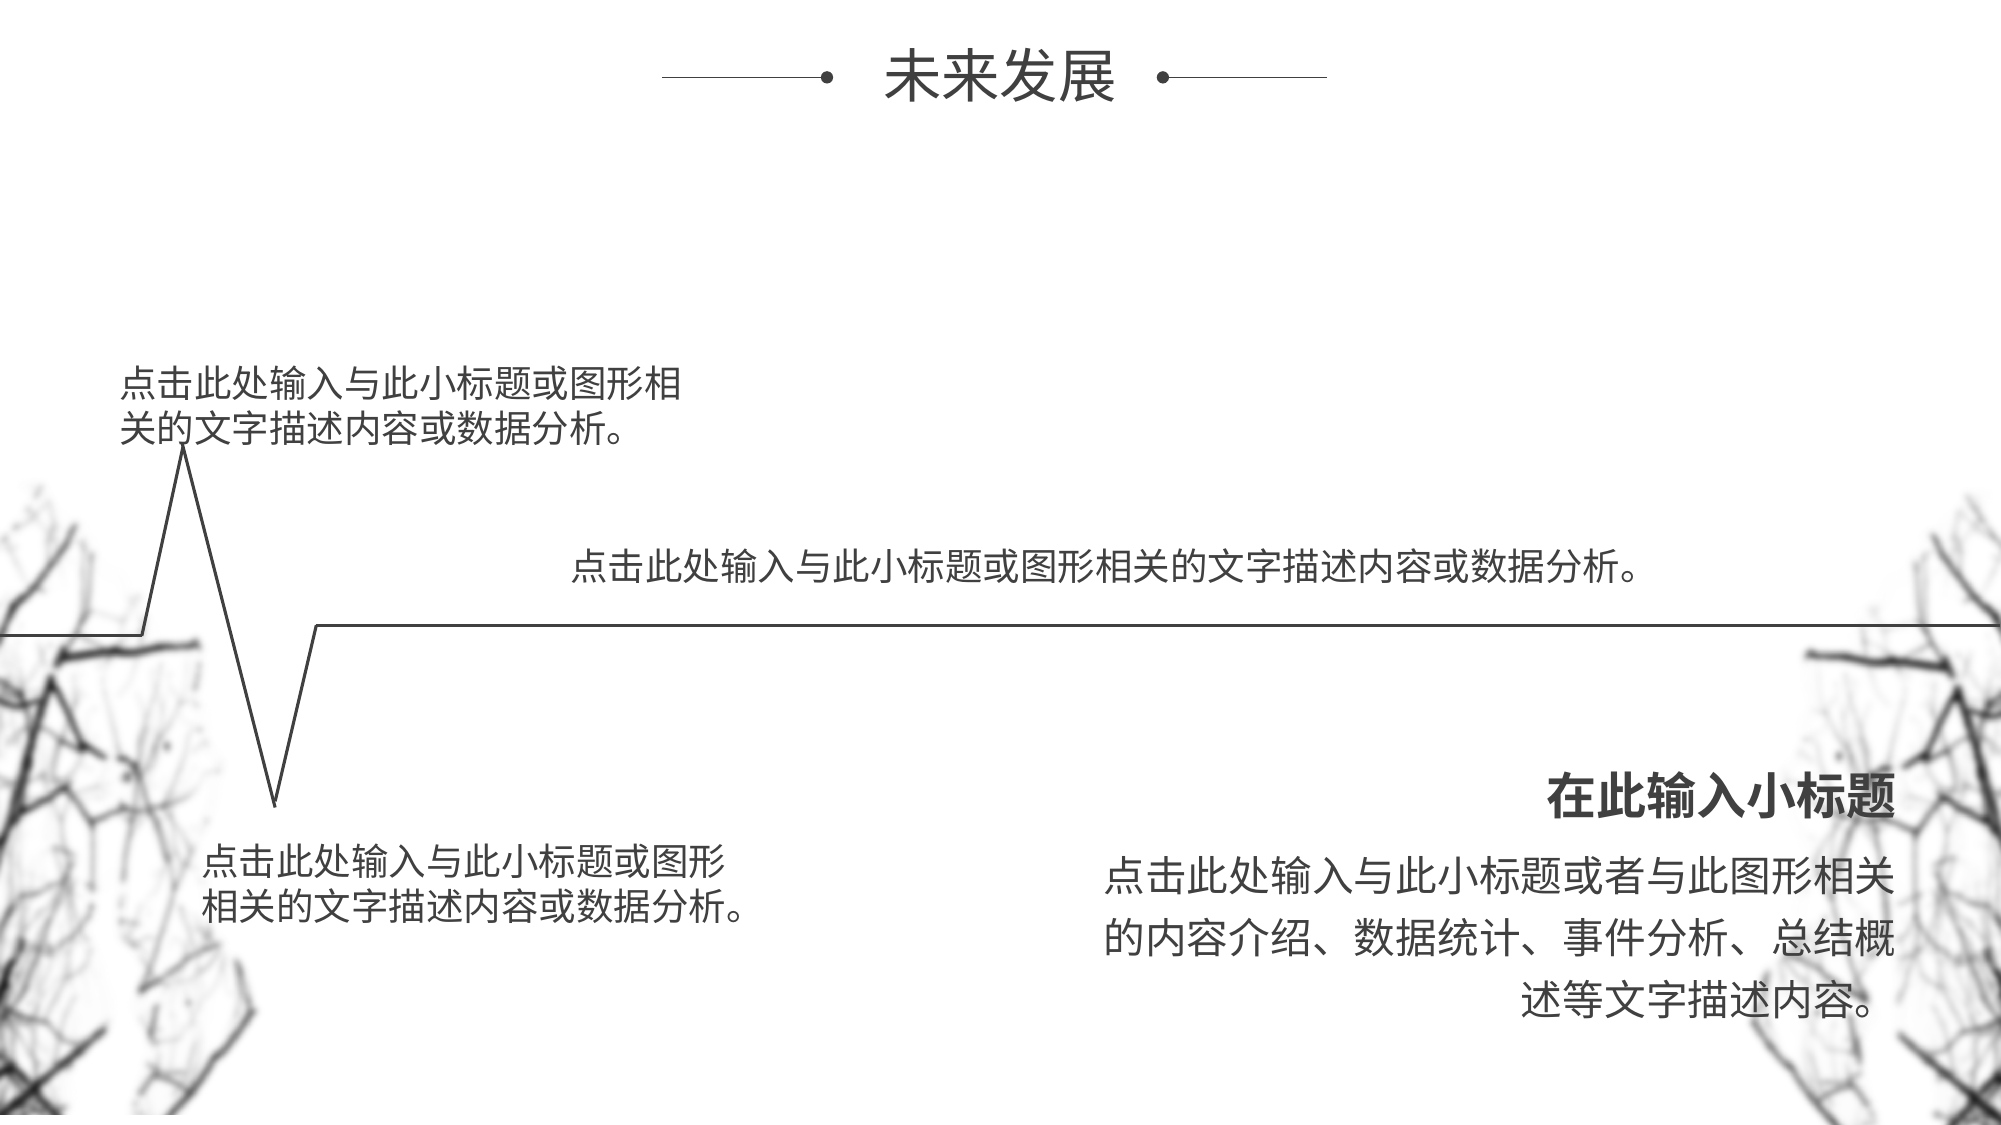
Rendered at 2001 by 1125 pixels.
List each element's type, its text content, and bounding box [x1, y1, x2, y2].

title 未来发展 [867, 31, 1133, 117]
text_box 在此输入小标题 点击此处输入与此小标题或者与此图形相关的内容介绍、数据统计、事件分析、总结概述等文字描述内容。 [1069, 741, 1571, 1032]
picture [0, 626, 429, 1115]
picture [0, 397, 429, 635]
text_box 点击此处输入与此小标题或图形相关的文字描述内容或数据分析。 [104, 352, 701, 458]
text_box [141, 446, 182, 636]
picture [1571, 407, 2001, 1125]
text_box 点击此处输入与此小标题或图形相关的文字描述内容或数据分析。 [555, 536, 1571, 596]
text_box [275, 625, 317, 802]
text_box 点击此处输入与此小标题或图形相关的文字描述内容或数据分析。 [429, 830, 773, 936]
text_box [182, 442, 276, 808]
